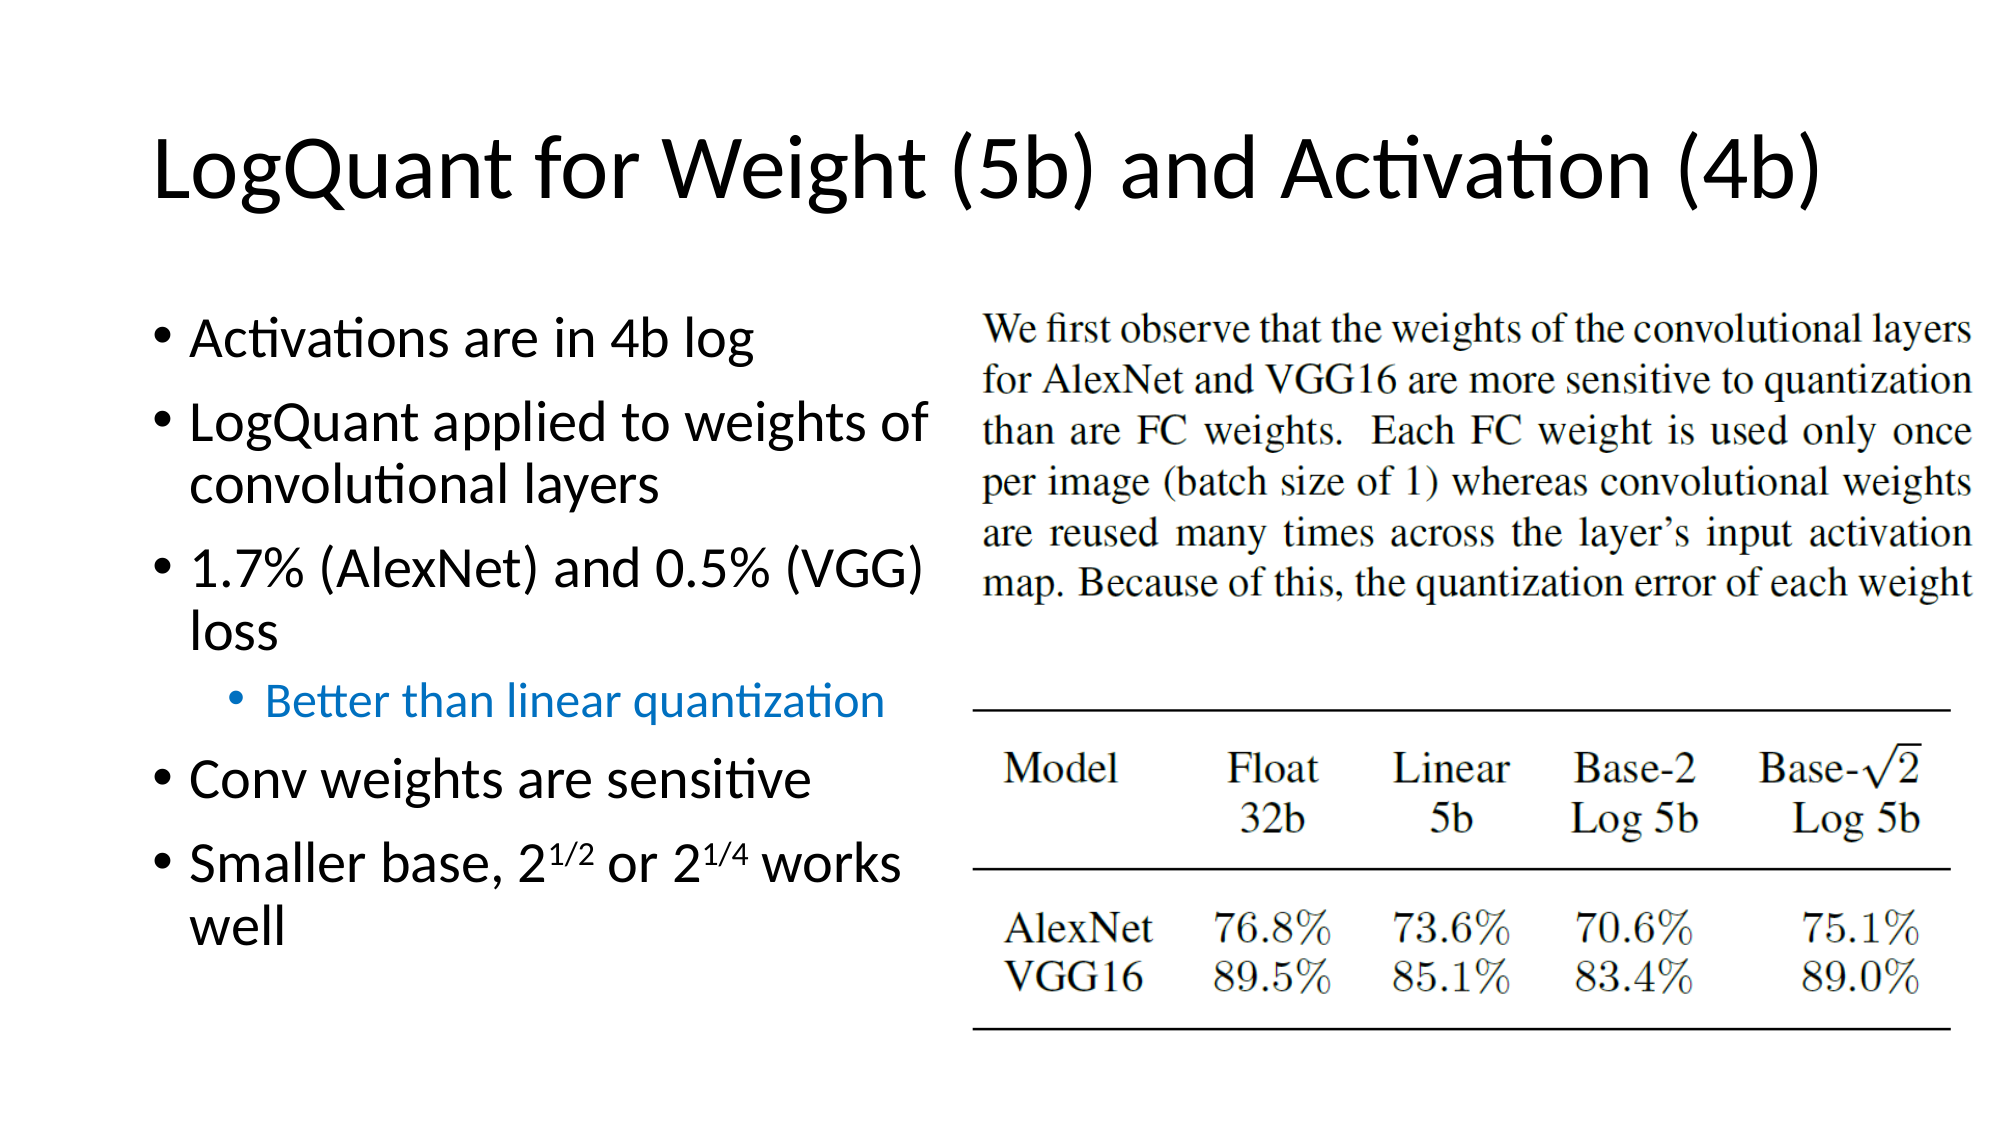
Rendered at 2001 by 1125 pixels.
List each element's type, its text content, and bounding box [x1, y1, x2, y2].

title LogQuant for Weight (5b) and Activation (4b) [137, 59, 1863, 278]
list Activations are in 4b log LogQuant applied to weights of convolutional layers 1.7% (AlexNet) and 0.5% (VGG) loss Better than linear quantization Conv weights are sensitive Smaller base, 21/2 or 21/4 works well [137, 299, 976, 1014]
picture [957, 691, 1968, 1050]
picture [975, 299, 1988, 609]
